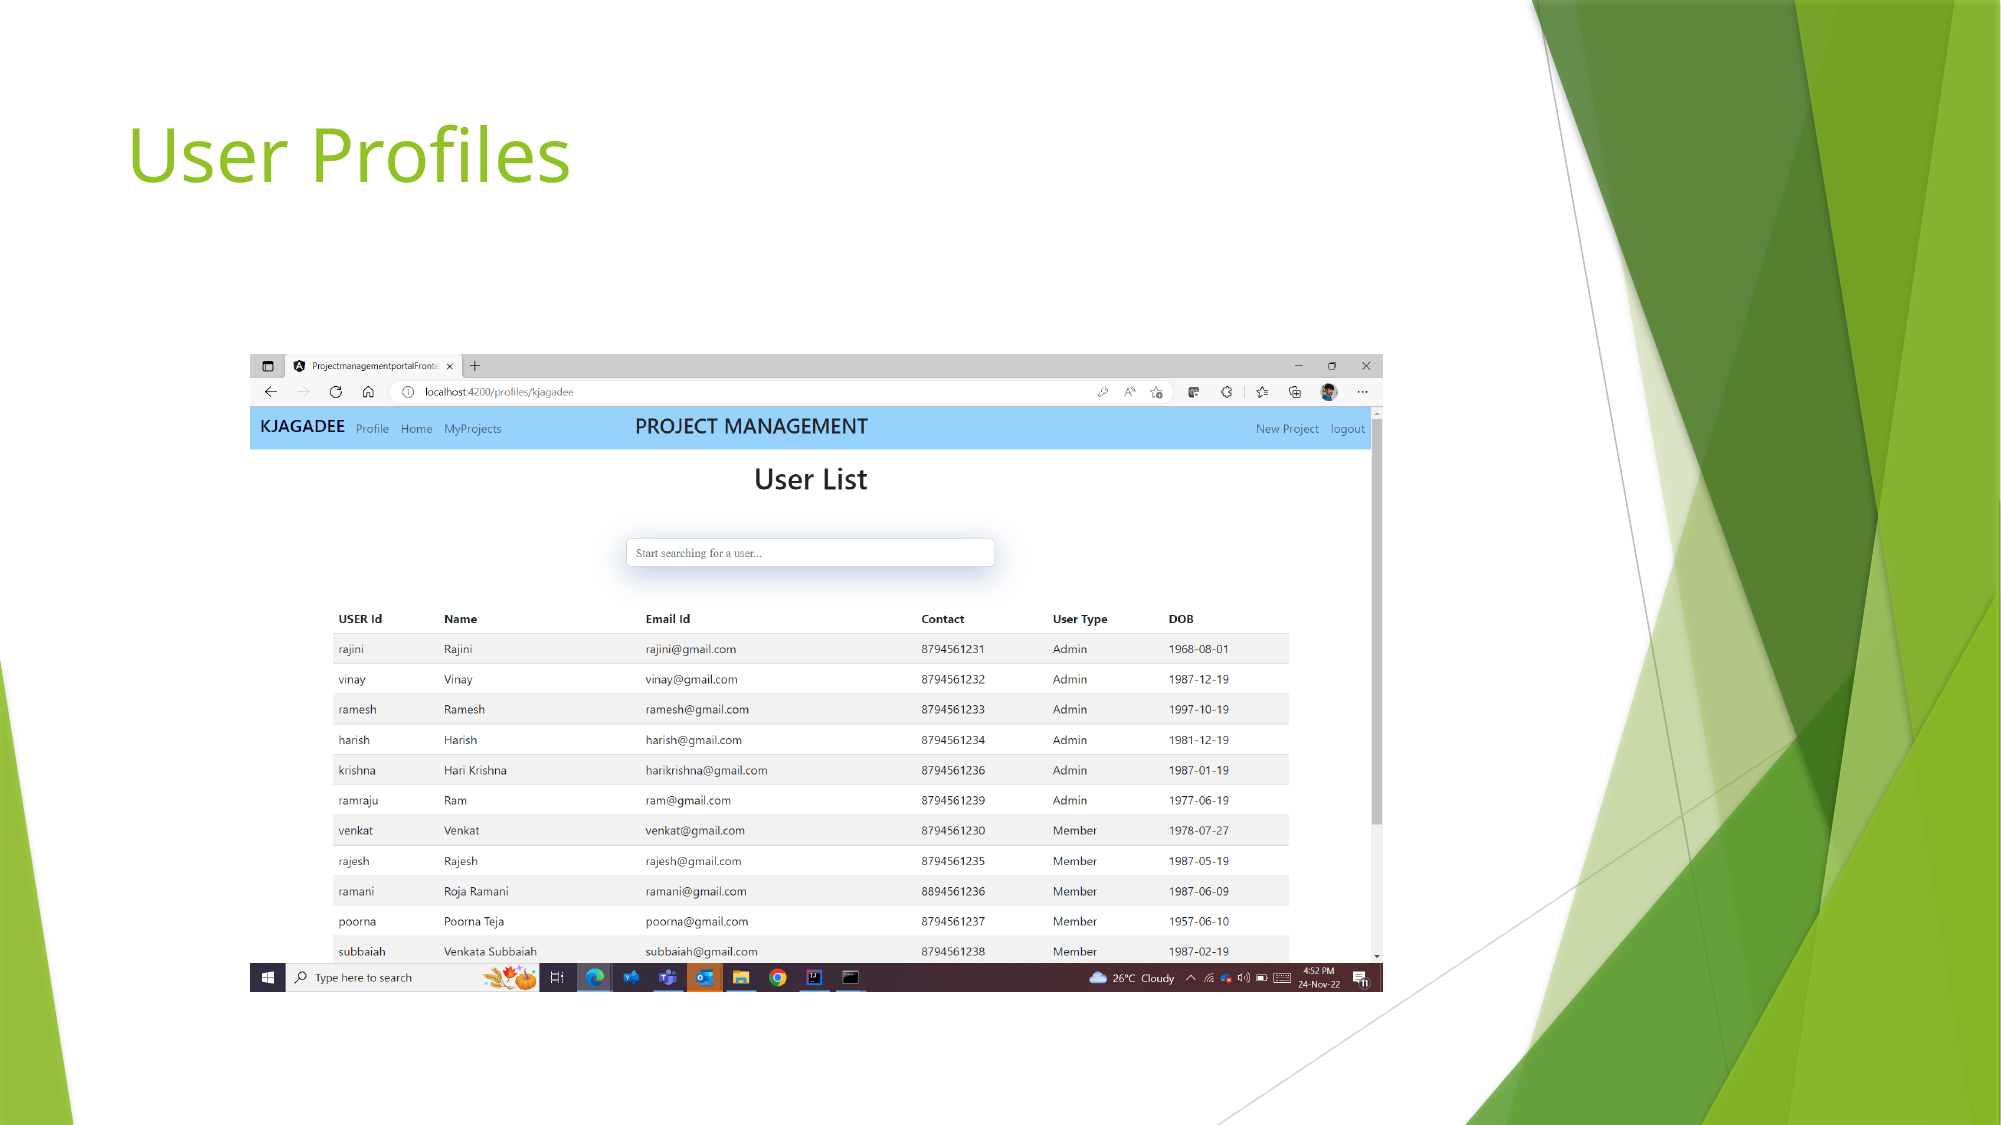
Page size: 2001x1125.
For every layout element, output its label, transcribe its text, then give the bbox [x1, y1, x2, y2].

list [249, 353, 1383, 992]
title User Profiles [111, 99, 1522, 317]
